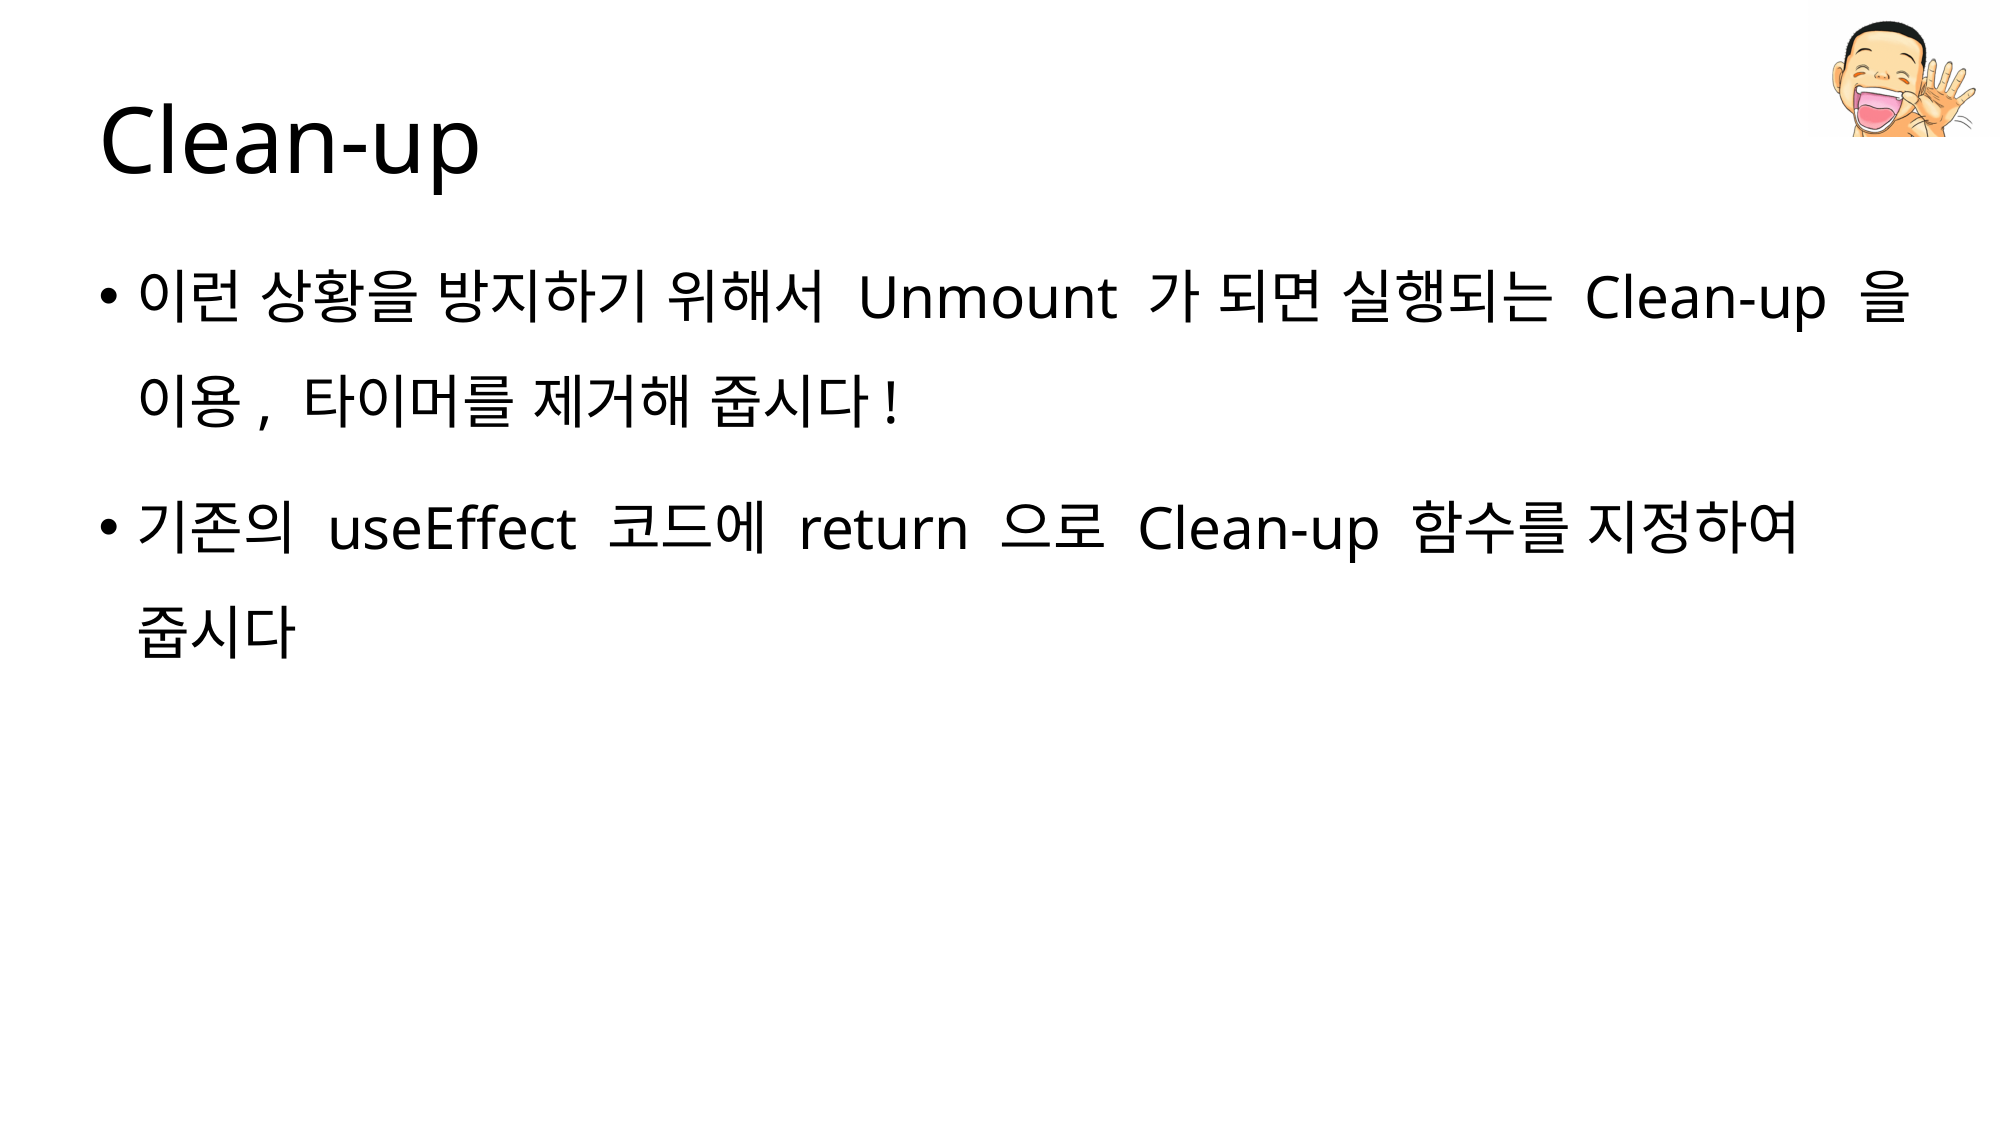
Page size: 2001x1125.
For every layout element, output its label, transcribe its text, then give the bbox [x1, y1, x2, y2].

picture [1931, 0, 2000, 137]
list 이런 상황을 방지하기 위해서 Unmount 가 되면 실행되는 Clean-up 을 이용, 타이머를 제거해 줍시다! 기존의 useEffect 코드에 return 으로 Clean-up 함수를 지정하여 줍시다 [83, 217, 1931, 1125]
title Clean-up [83, 0, 1931, 217]
